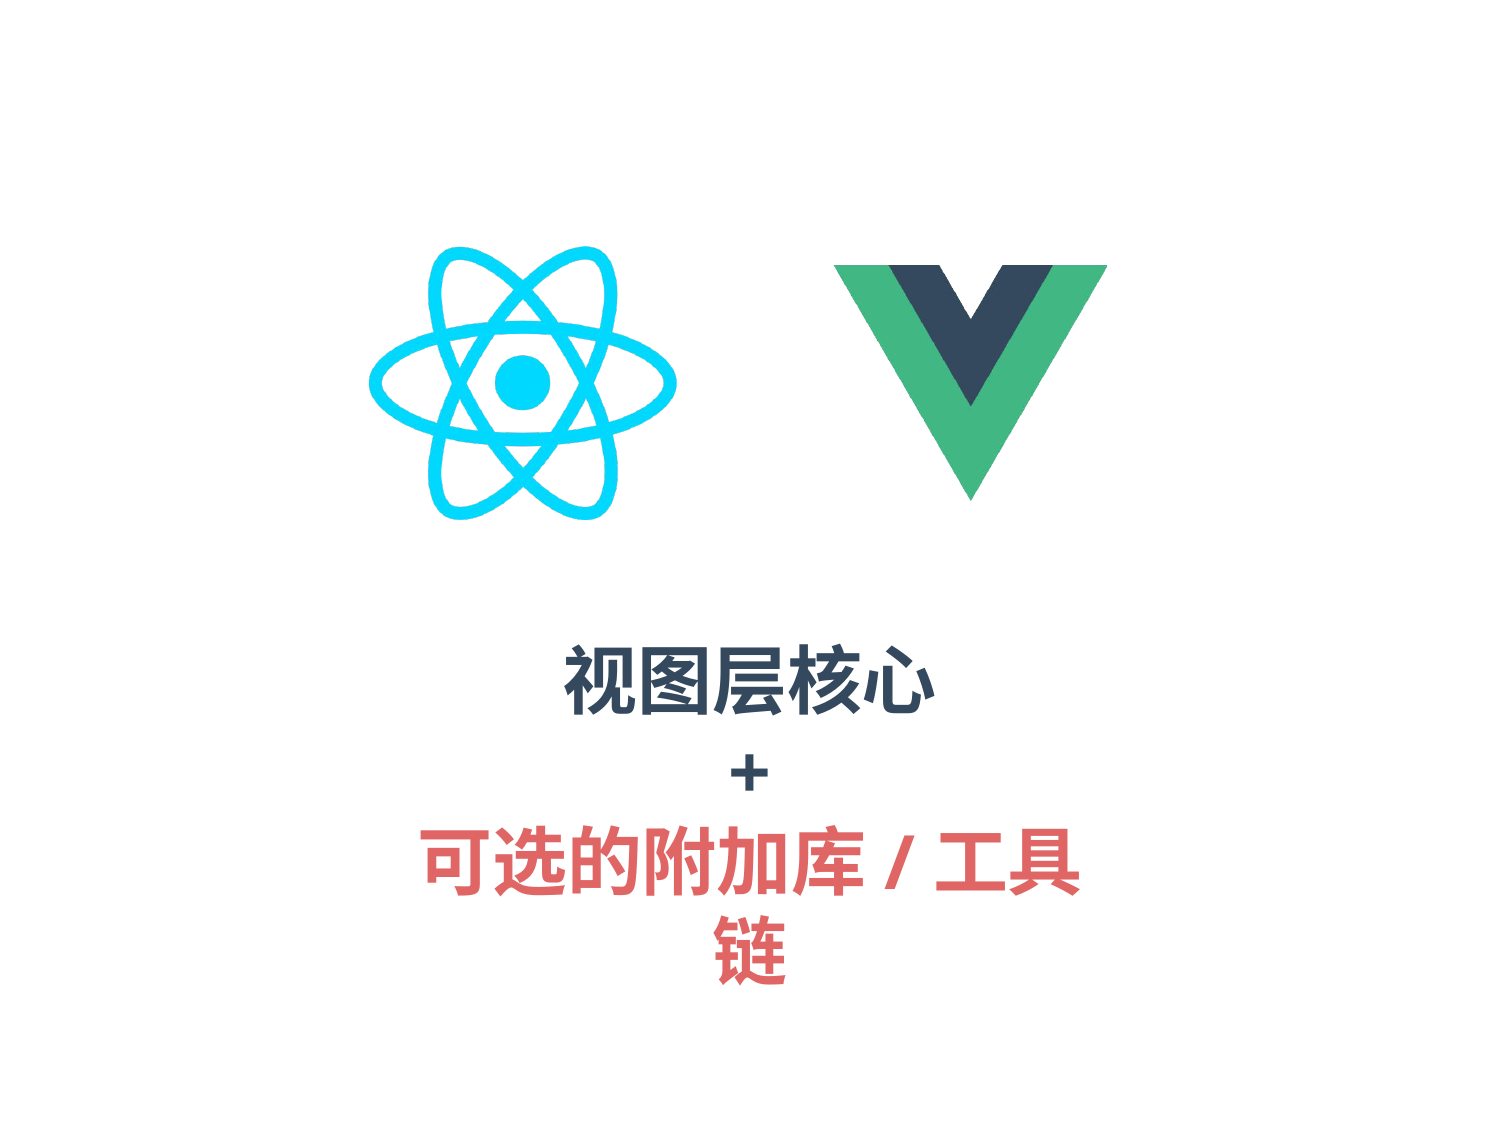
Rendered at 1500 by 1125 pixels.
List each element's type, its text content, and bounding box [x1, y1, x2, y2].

text_box [368, 246, 677, 520]
text_box [833, 246, 1108, 520]
text_box 视图层核心 + 可选的附加库/工具链 [397, 631, 1103, 995]
